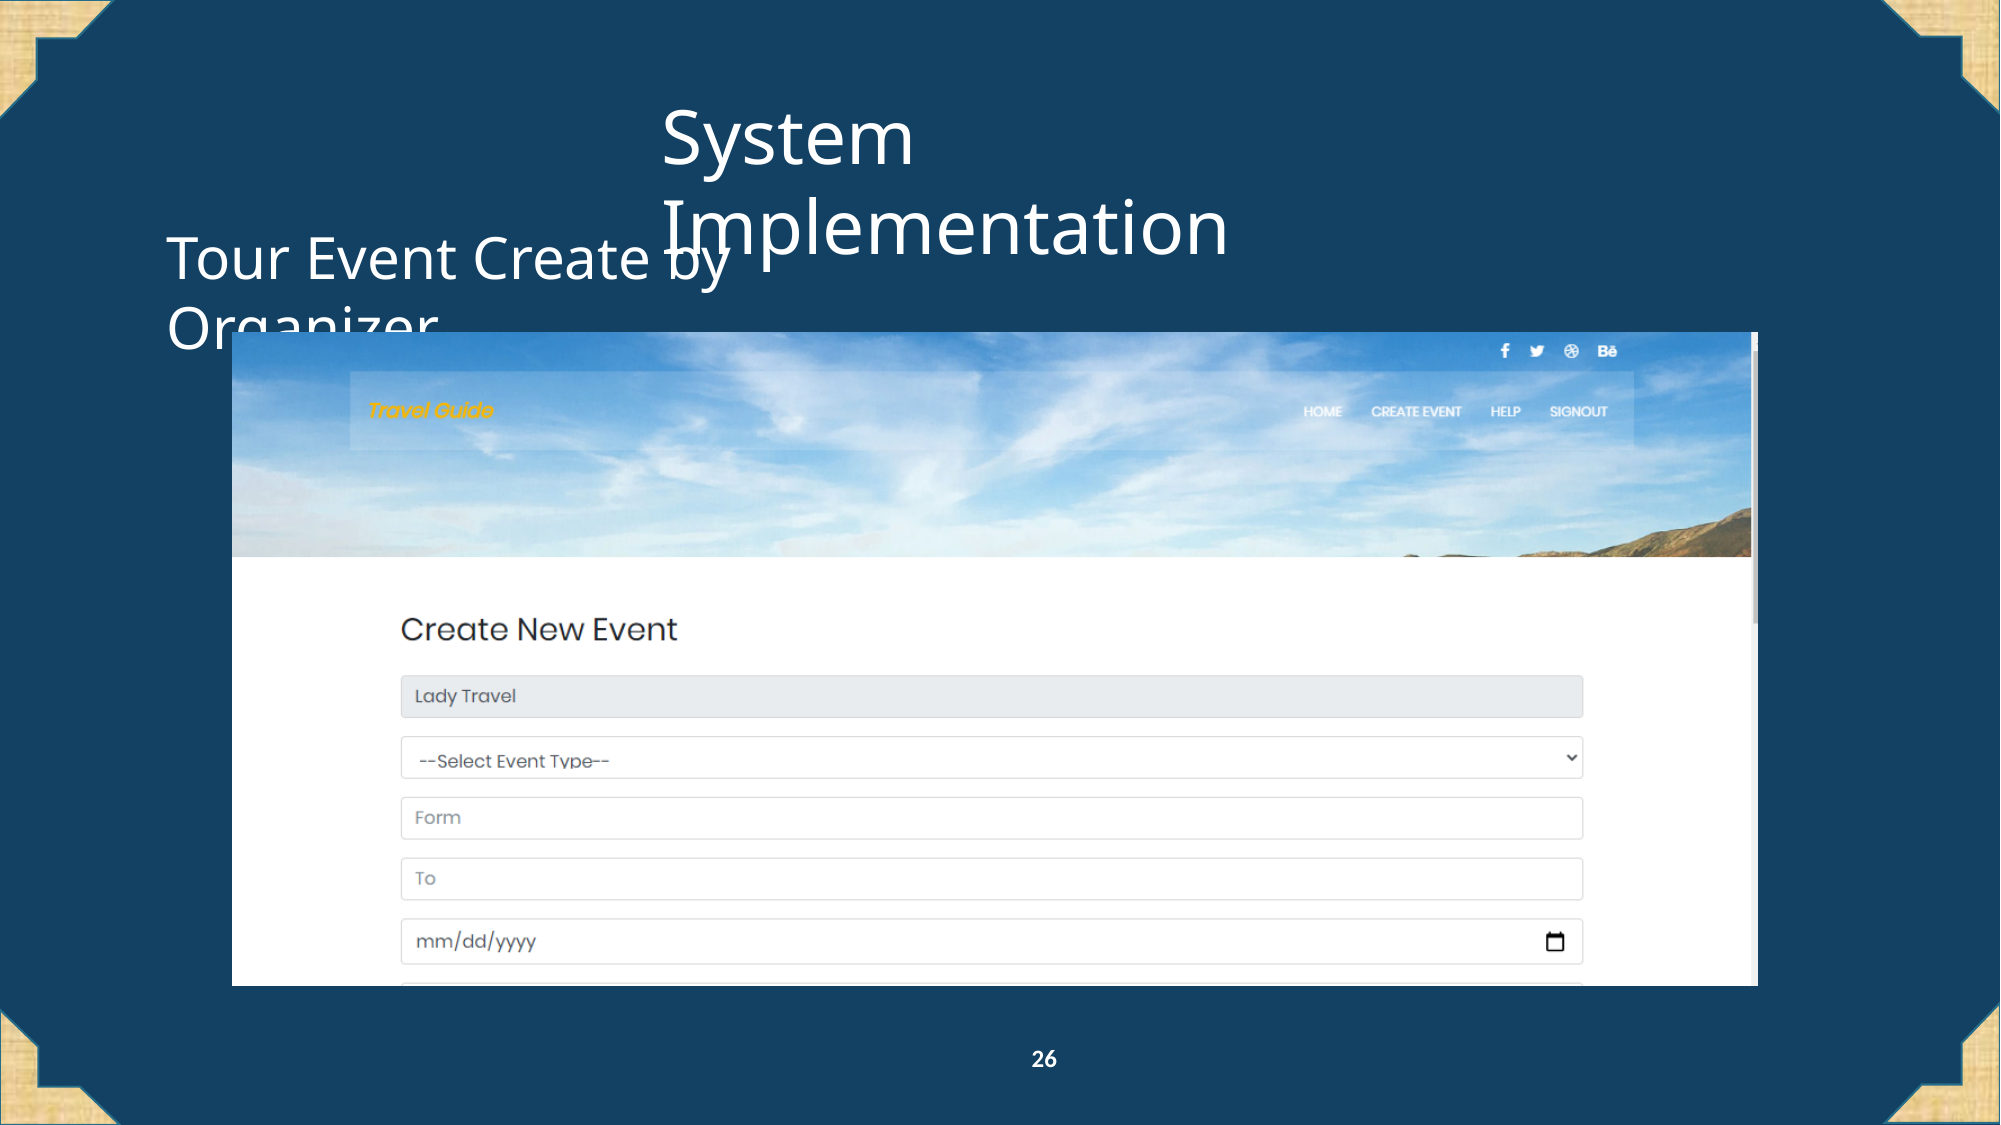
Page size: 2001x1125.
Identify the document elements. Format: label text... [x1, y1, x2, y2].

text_box 26 [1016, 1034, 1104, 1080]
picture [232, 332, 1758, 986]
text_box [1880, 0, 2000, 115]
text_box [0, 1008, 122, 1125]
text_box [0, 0, 116, 120]
text_box System Implementation [647, 81, 1490, 277]
text_box [1882, 1001, 2000, 1124]
text_box Tour Event Create by Organizer [152, 214, 973, 369]
